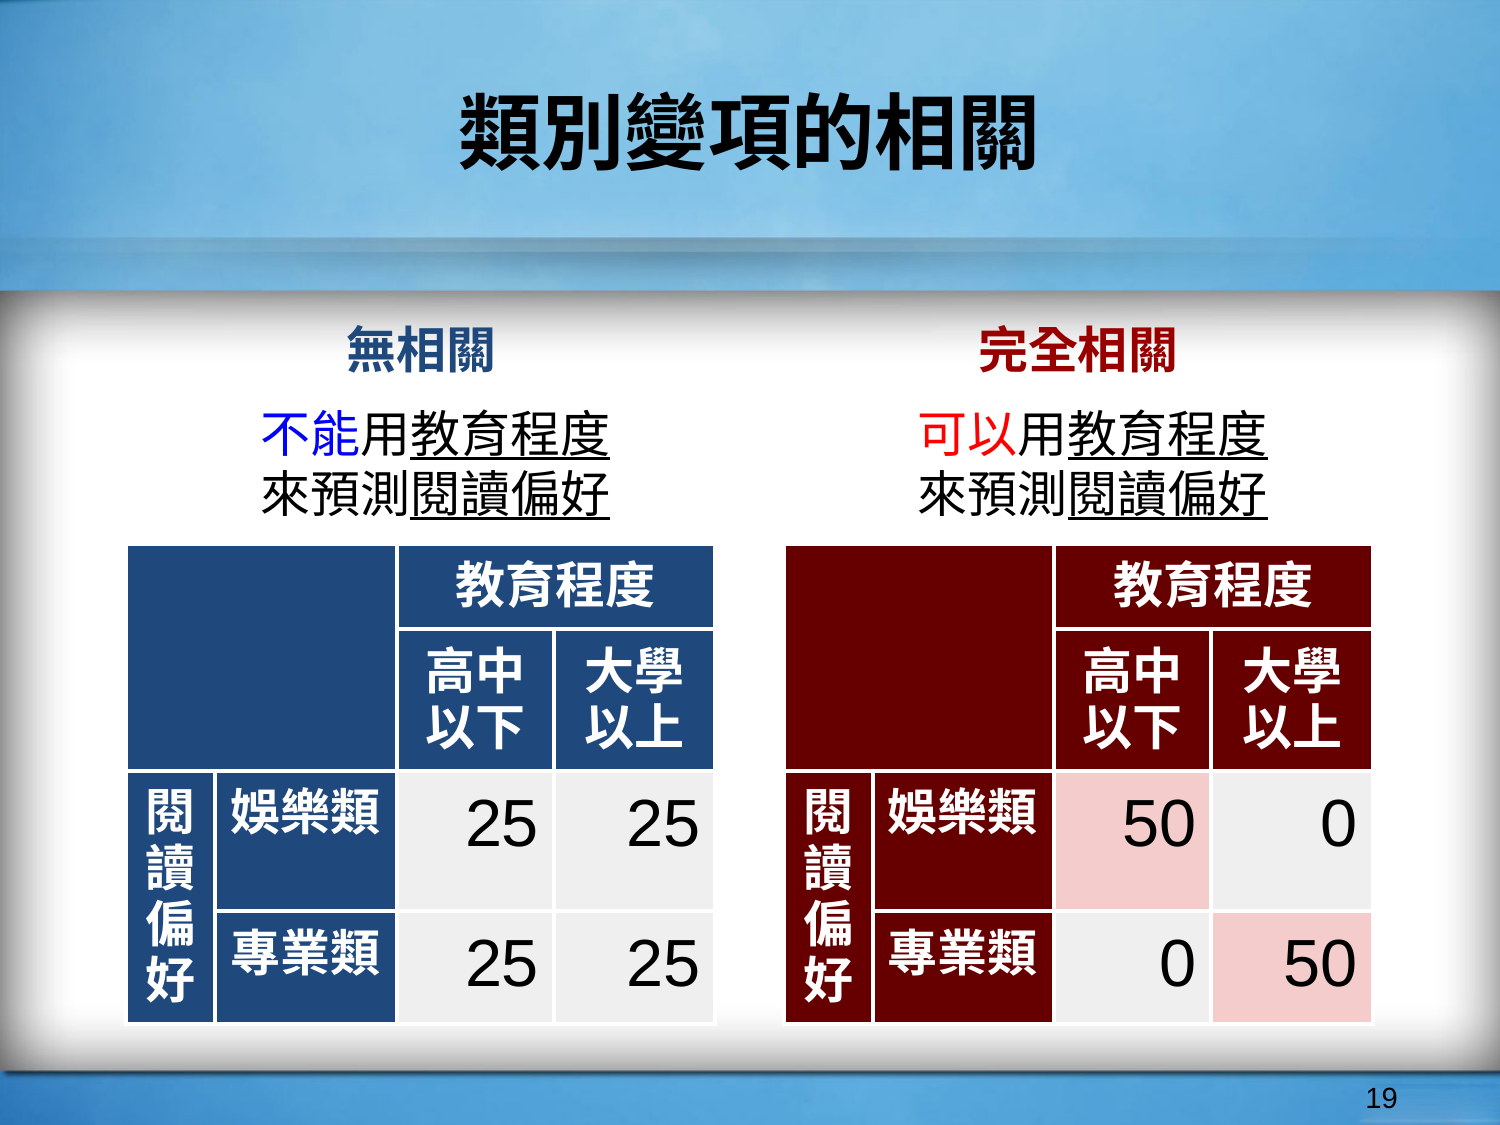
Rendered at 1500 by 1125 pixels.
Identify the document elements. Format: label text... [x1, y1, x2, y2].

table_cell 25 [399, 773, 552, 909]
table_cell 閱讀偏好 [786, 773, 871, 1022]
table_cell 0 [1056, 913, 1209, 1022]
table_cell 0 [1213, 773, 1371, 909]
table_cell 高中以下 [399, 631, 552, 769]
table_header 教育程度 [399, 546, 713, 627]
list 可以用教育程度 來預測閱讀偏好 [759, 387, 1398, 1050]
title 類別變項的相關 [78, 27, 1422, 232]
table_cell 專業類 [875, 913, 1052, 1022]
table_cell 大學以上 [556, 631, 713, 769]
subtitle 無相關 [103, 294, 740, 390]
table_cell 大學以上 [1213, 631, 1371, 769]
table_cell 專業類 [217, 913, 395, 1022]
table_cell 25 [399, 913, 552, 1022]
table_cell 25 [556, 773, 713, 909]
list 不能用教育程度 來預測閱讀偏好 [103, 387, 739, 1050]
table_cell 閱讀偏好 [128, 773, 213, 1022]
table_header 教育程度 [1056, 546, 1371, 627]
table_cell 娛樂類 [217, 773, 395, 909]
picture [0, 0, 1500, 1125]
table_cell 娛樂類 [875, 773, 1052, 909]
table_cell 50 [1056, 773, 1209, 909]
table_header [128, 546, 395, 769]
table_header [786, 546, 1052, 769]
table_cell 50 [1213, 913, 1371, 1022]
slide_number ‹#› [1350, 1074, 1488, 1118]
subtitle 完全相關 [759, 294, 1397, 390]
table_cell 高中以下 [1056, 631, 1209, 769]
table_cell 25 [556, 913, 713, 1022]
